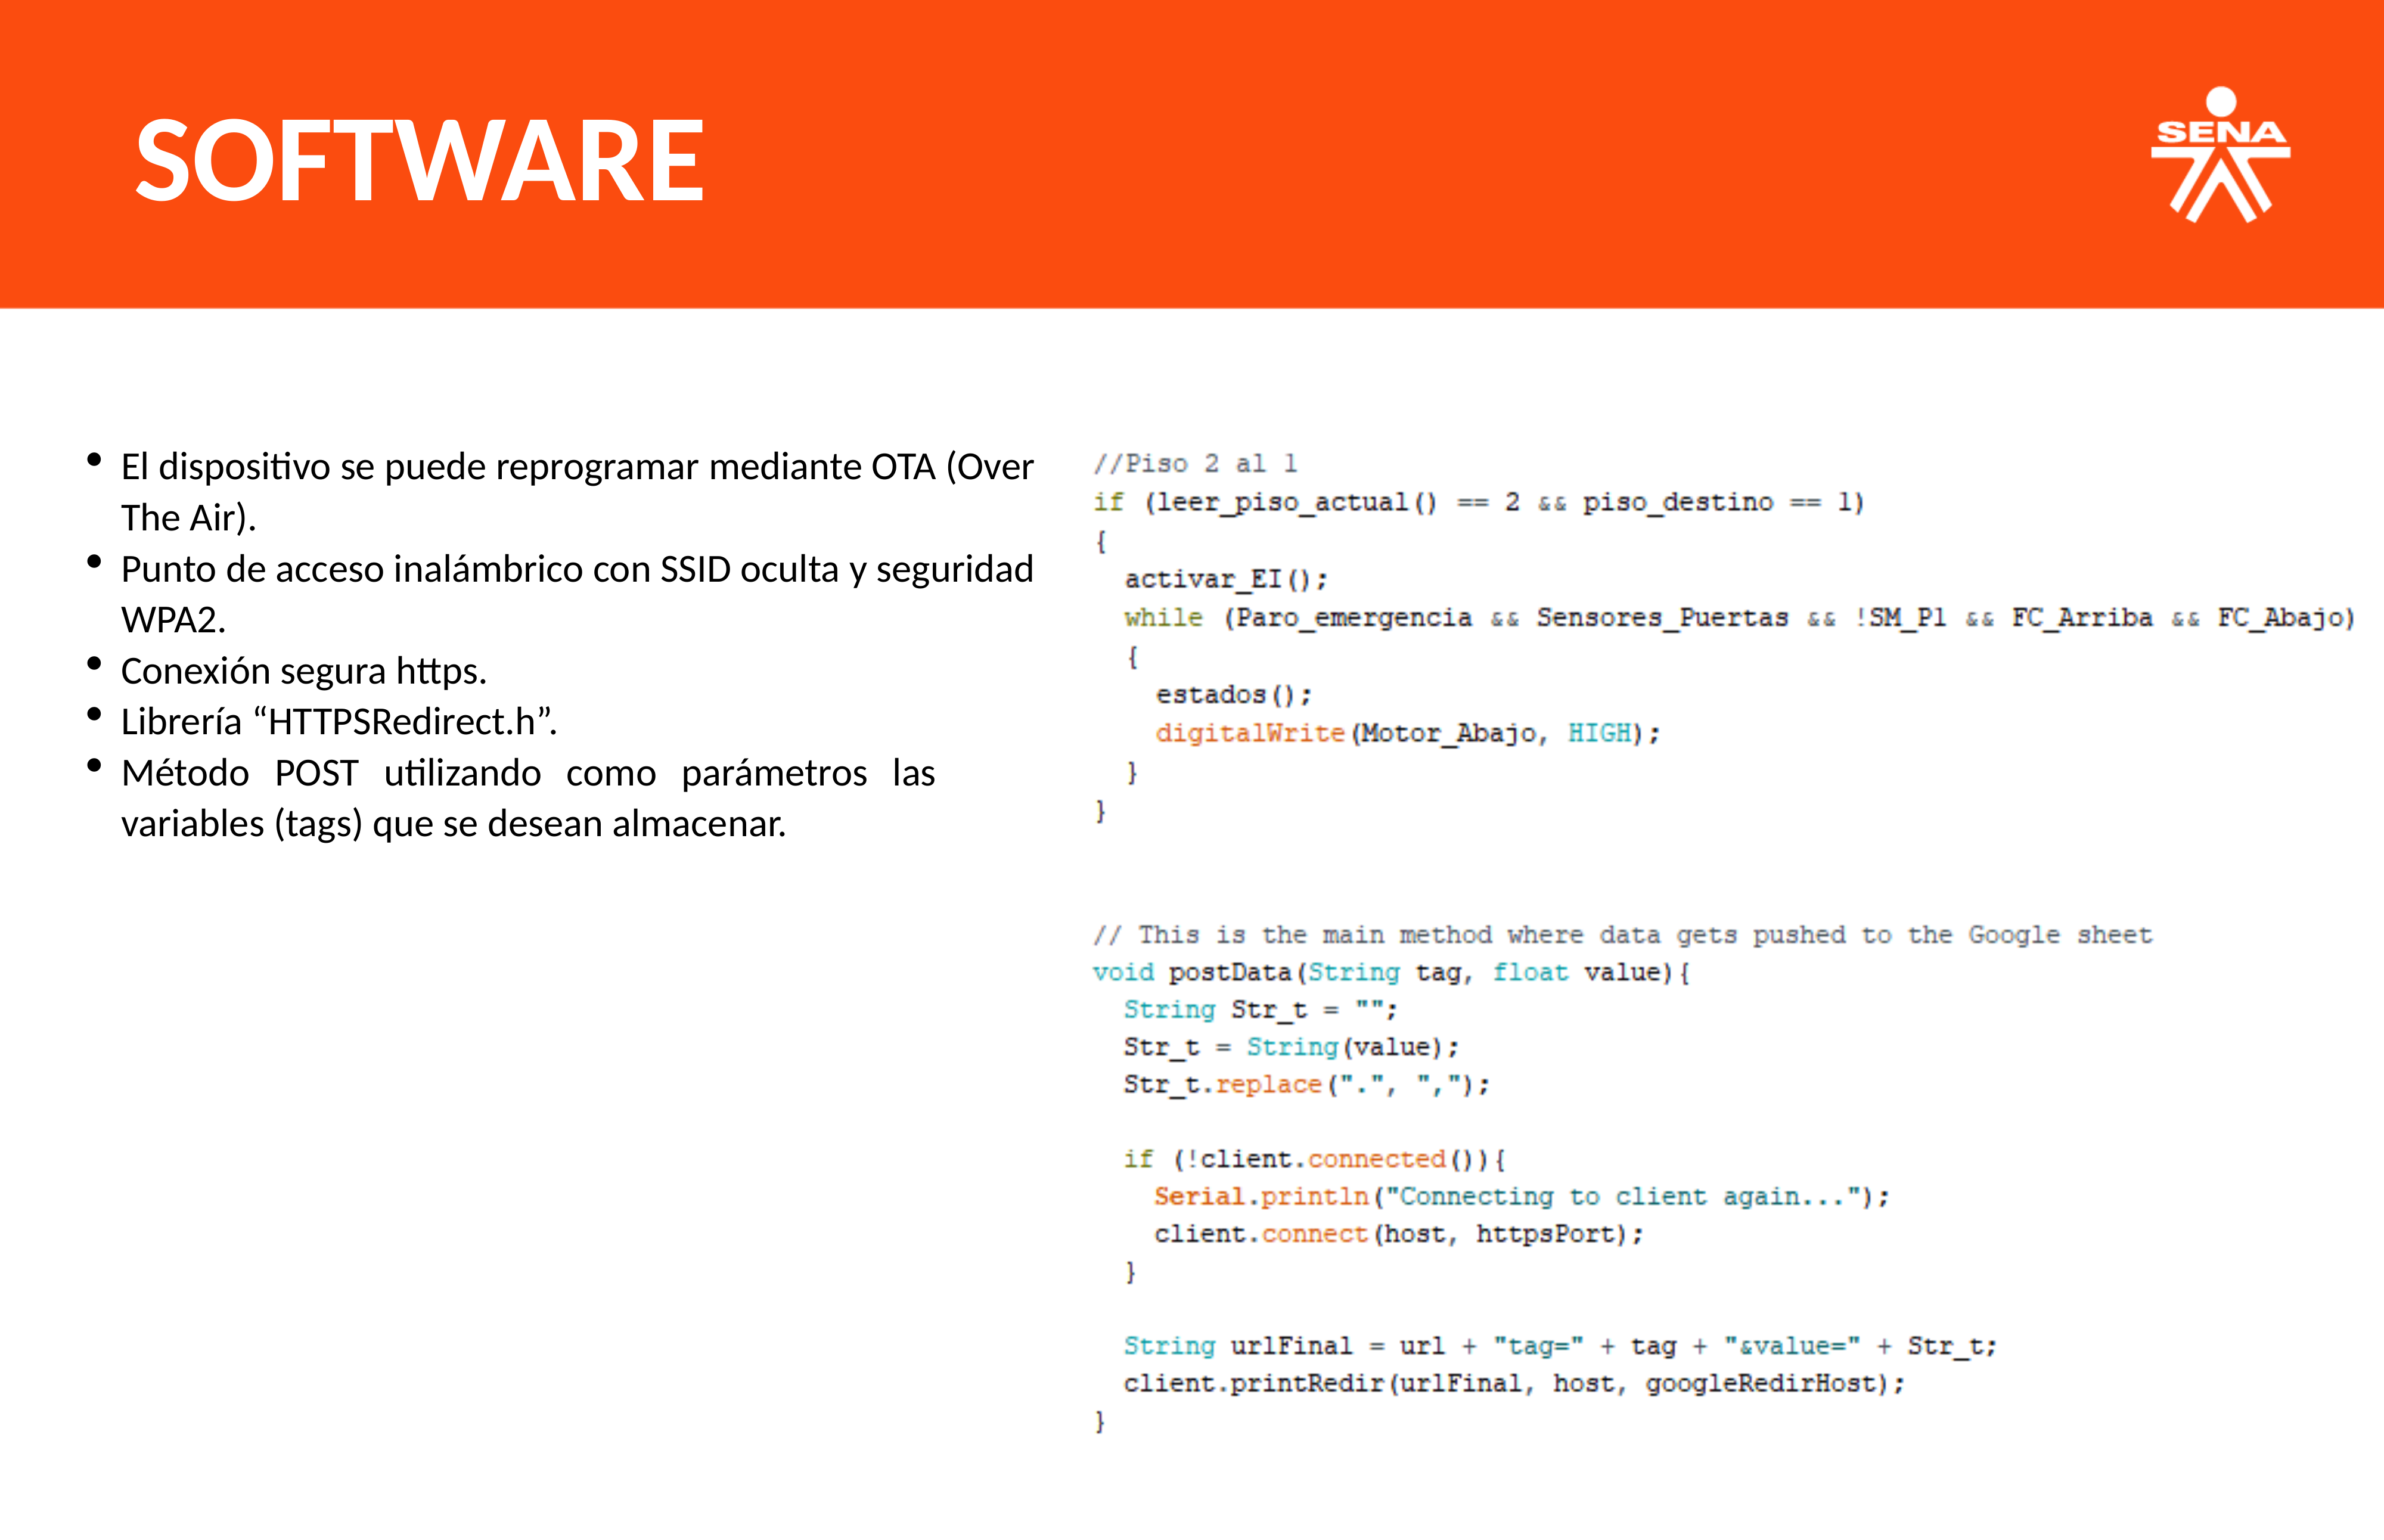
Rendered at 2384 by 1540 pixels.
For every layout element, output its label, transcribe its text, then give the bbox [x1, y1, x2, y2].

picture [0, 0, 2384, 1540]
text_box SOFTWARE [23, 54, 817, 231]
text_box El dispositivo se puede reprogramar mediante OTA (Over The Air). Punto de acceso inalámbrico con SSID oculta y seguridad WPA2. Conexión segura https. Librería “HTTPSRedirect.h”. Método POST utilizando como parámetros las variables (tags) que se desean almacenar. [80, 430, 1043, 852]
